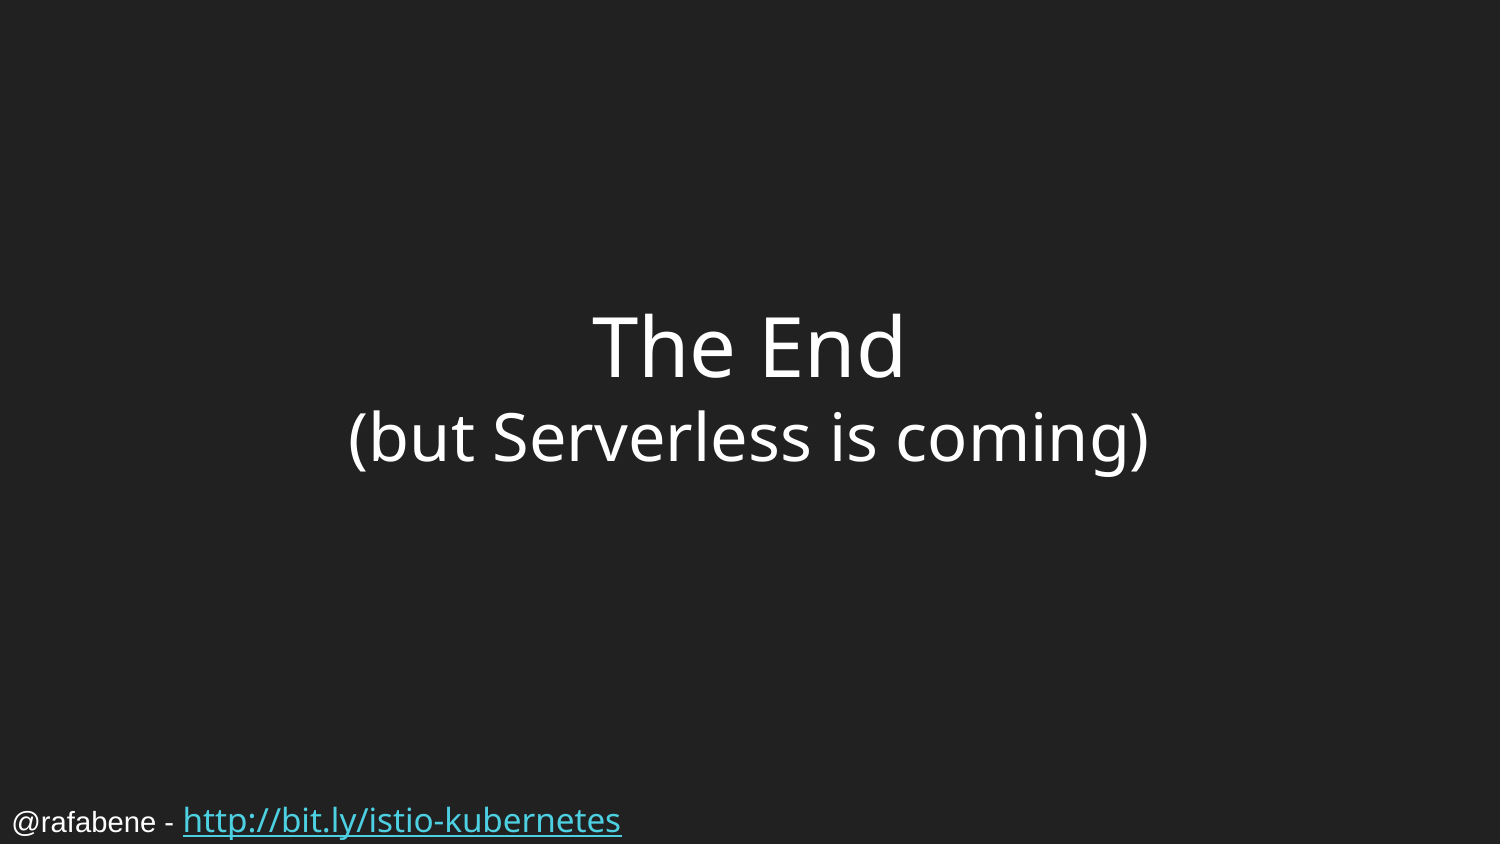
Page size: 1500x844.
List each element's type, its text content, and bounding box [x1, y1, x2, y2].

text_box The End (but Serverless is coming) [135, 279, 1365, 455]
